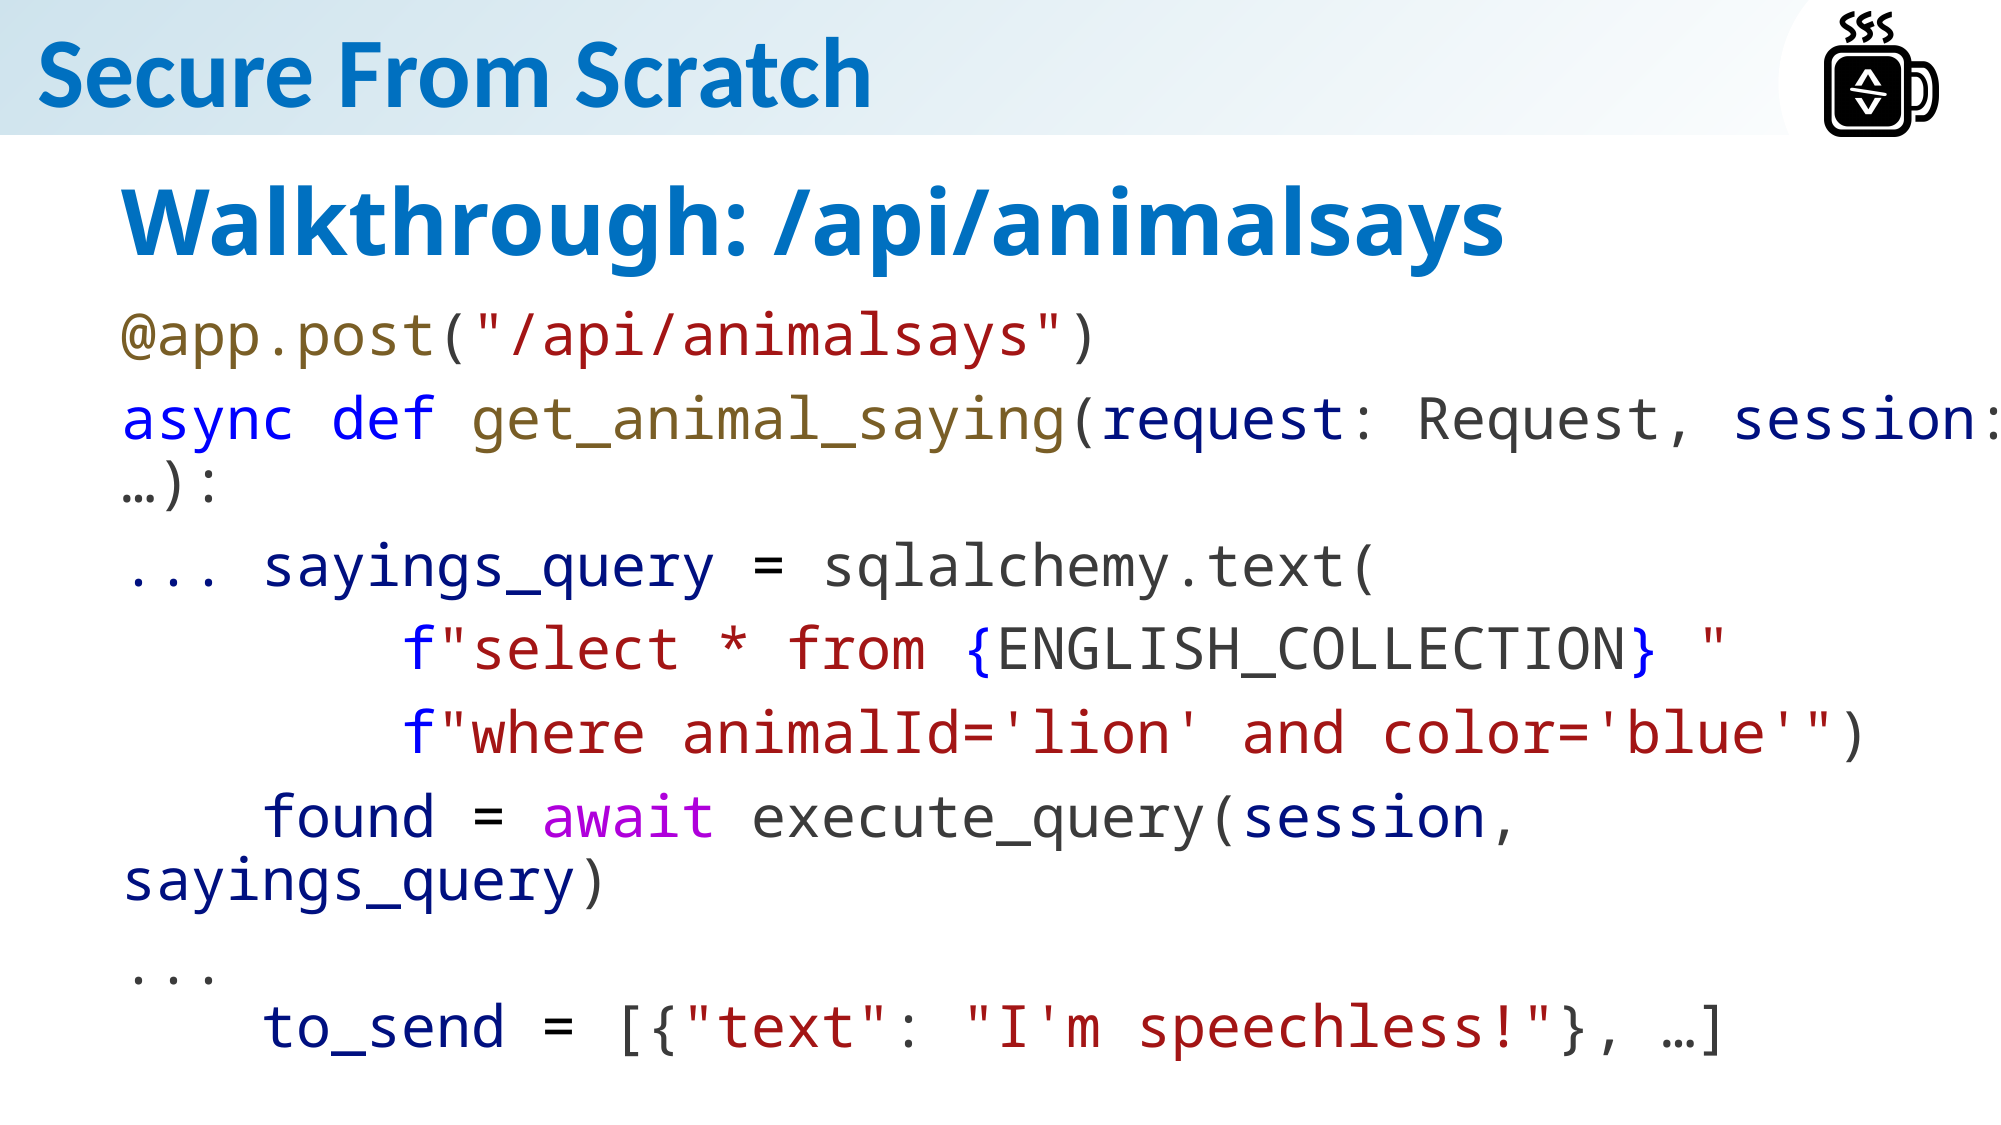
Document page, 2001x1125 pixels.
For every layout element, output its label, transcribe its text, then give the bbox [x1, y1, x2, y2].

picture [1824, 11, 1939, 137]
title Walkthrough: /api/animalsays [106, 156, 2000, 296]
list @app.post("/api/animalsays") async def get_animal_saying(request: Request, session:…): ... sayings_query = sqlalchemy.text( f"select * from {ENGLISH_COLLECTION} " f"where animalId='lion' and color='blue'") found = await execute_query(session, sayings_query) ... to_send = [{"text": "I'm speechless!"}, …] return to_send [106, 297, 2000, 1110]
